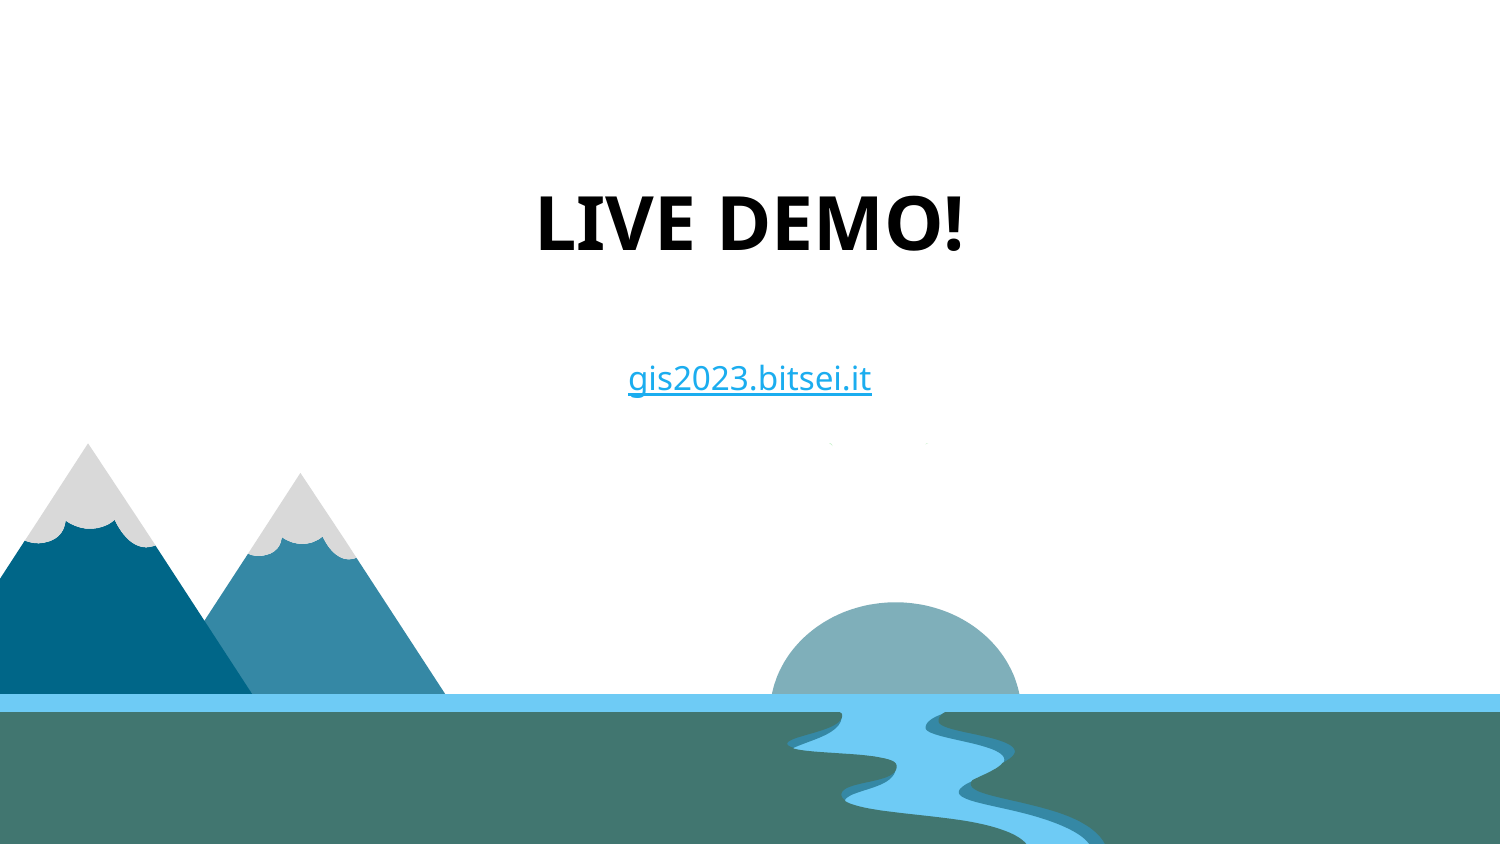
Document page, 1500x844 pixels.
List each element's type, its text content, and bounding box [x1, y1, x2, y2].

title LIVE DEMO! [75, 146, 1425, 294]
text_box gis2023.bitsei.it [575, 338, 925, 422]
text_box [0, 443, 1500, 844]
